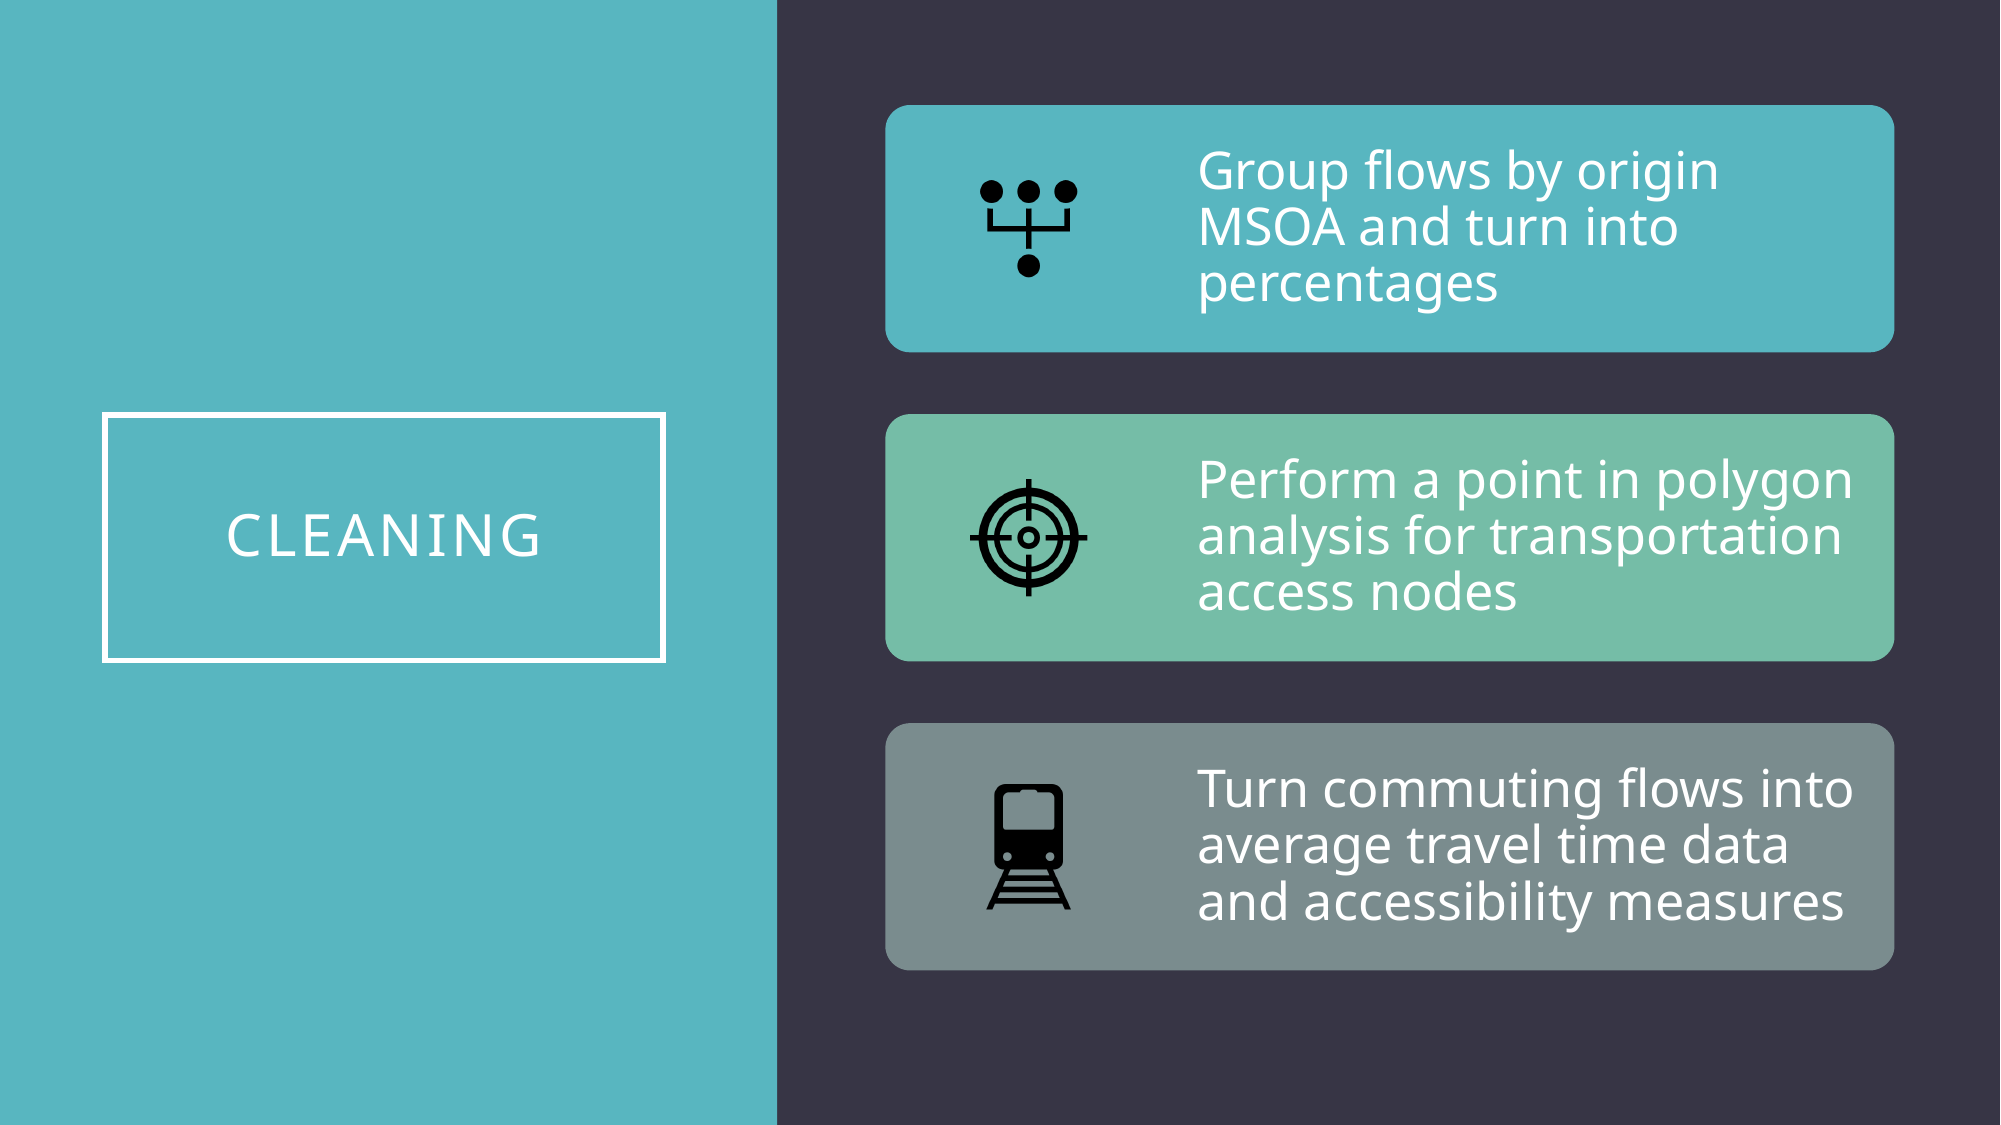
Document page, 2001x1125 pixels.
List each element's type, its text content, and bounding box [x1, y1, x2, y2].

text_box [779, 0, 2000, 1125]
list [885, 104, 1895, 971]
text_box [0, 0, 778, 1125]
title Cleaning [102, 412, 666, 663]
